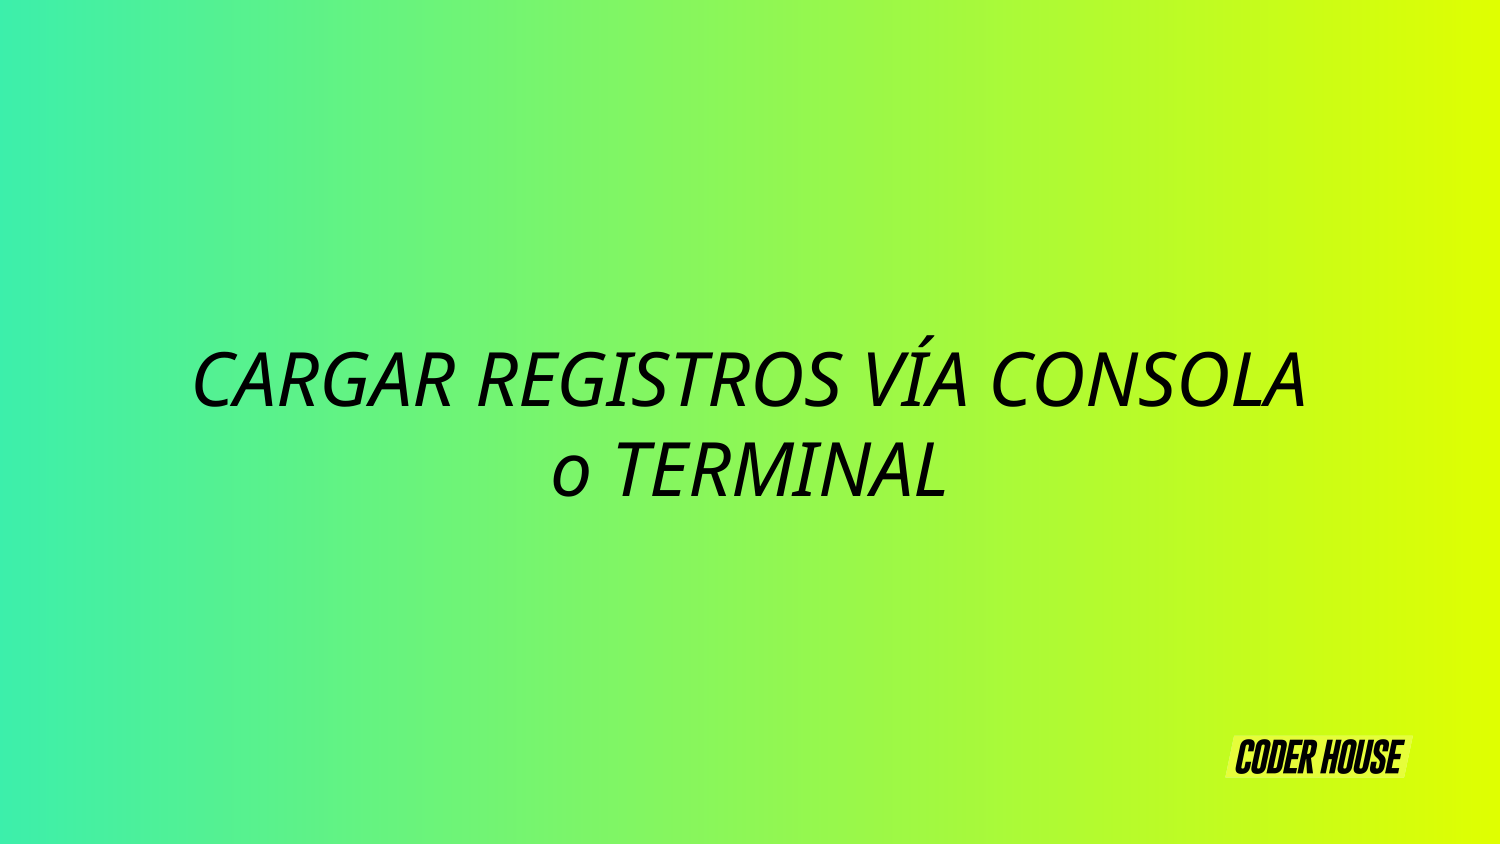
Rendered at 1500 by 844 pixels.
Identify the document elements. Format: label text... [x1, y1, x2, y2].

picture [1221, 728, 1417, 784]
text_box CARGAR REGISTROS VÍA CONSOLA o TERMINAL [173, 340, 1326, 503]
